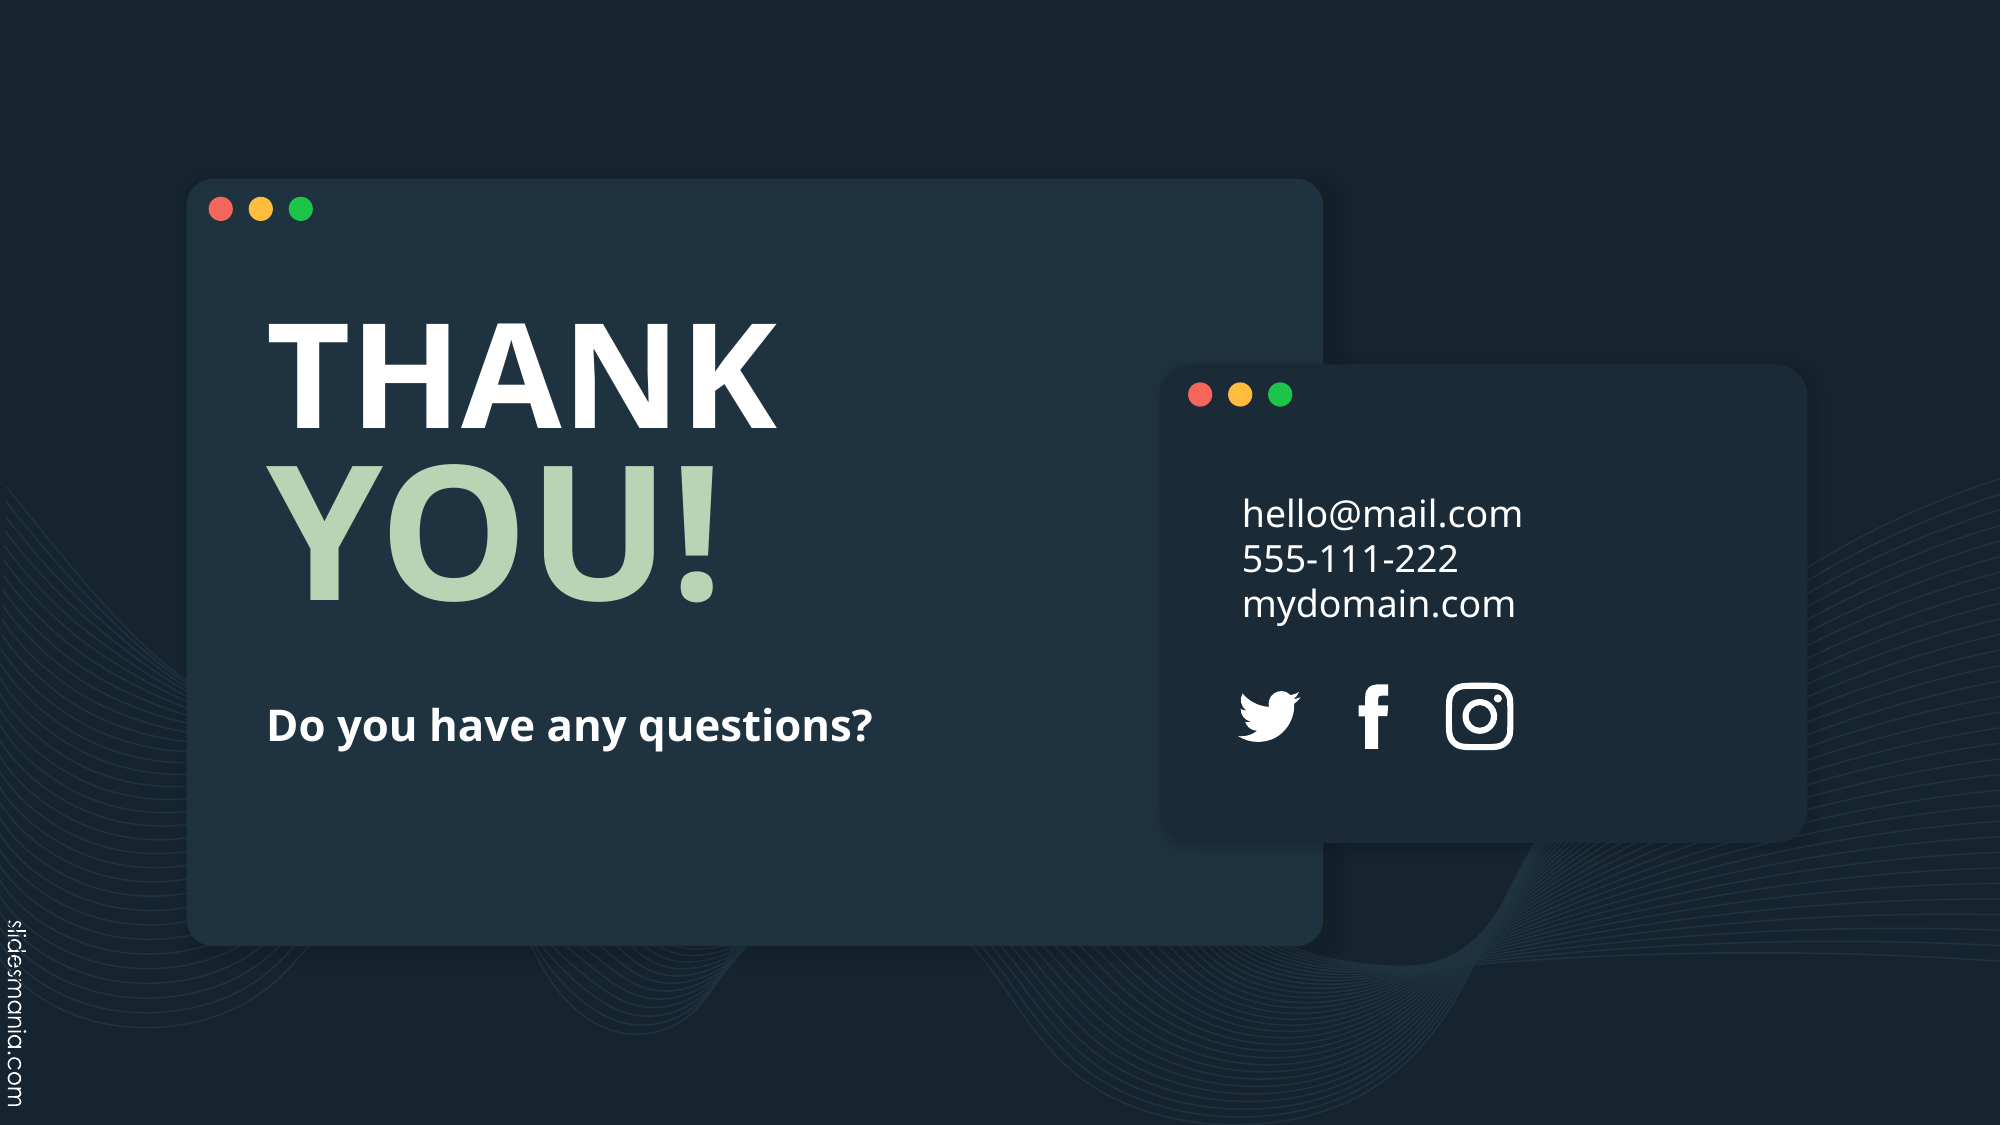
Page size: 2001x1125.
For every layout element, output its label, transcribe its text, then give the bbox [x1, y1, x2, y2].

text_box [1445, 682, 1514, 751]
title THANK YOU! [245, 255, 1210, 657]
text_box [1358, 684, 1389, 749]
text_box [1238, 691, 1301, 742]
list hello@mail.com 555-111-222 mydomain.com [1221, 469, 1742, 645]
subtitle Do you have any questions? [245, 669, 1210, 788]
